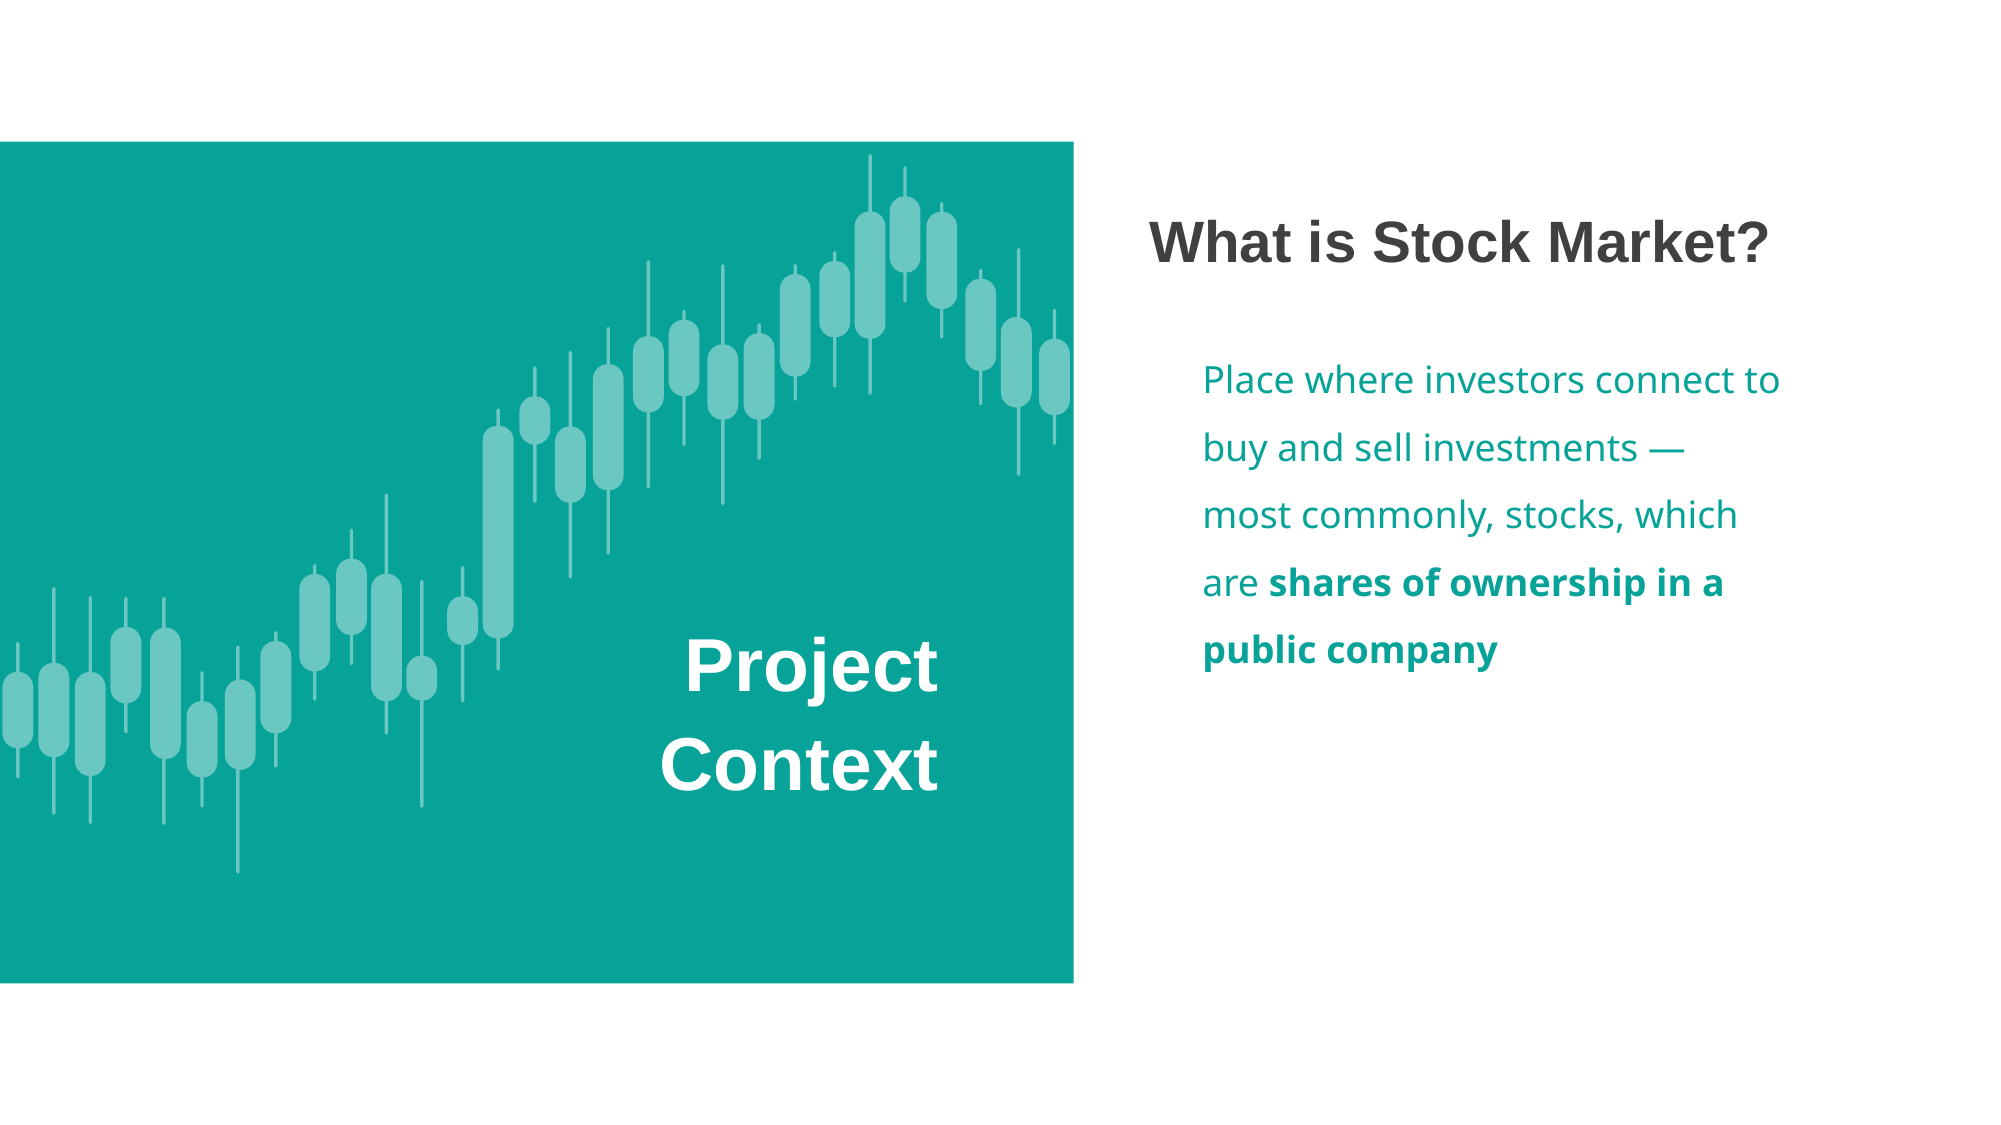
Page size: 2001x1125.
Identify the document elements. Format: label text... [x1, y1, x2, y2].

text_box [1039, 308, 1070, 446]
text_box [707, 264, 739, 506]
text_box [224, 645, 256, 874]
text_box [371, 493, 402, 735]
text_box Place where investors connect to buy and sell investments — most commonly, stocks, which are shares of ownership in a public company [1187, 326, 1799, 679]
text_box [779, 263, 811, 401]
text_box [38, 586, 70, 816]
text_box [2, 641, 34, 779]
text_box [336, 528, 367, 666]
text_box [965, 268, 997, 406]
text_box [668, 309, 700, 447]
text_box [554, 350, 586, 579]
text_box [592, 326, 624, 555]
text_box [926, 201, 958, 339]
text_box [299, 563, 331, 701]
text_box [632, 260, 664, 489]
text_box Project Context [479, 562, 954, 852]
text_box [819, 250, 851, 388]
text_box [260, 630, 292, 768]
text_box [482, 408, 514, 671]
text_box What is Stock Market? [1055, 197, 1865, 282]
text_box [186, 670, 218, 808]
text_box [519, 366, 551, 503]
text_box [150, 596, 181, 826]
text_box [406, 579, 438, 809]
text_box [743, 322, 775, 460]
text_box [74, 595, 106, 825]
text_box [1000, 247, 1032, 476]
text_box [854, 153, 886, 396]
text_box [110, 596, 142, 734]
text_box [447, 565, 479, 703]
text_box [889, 166, 921, 303]
